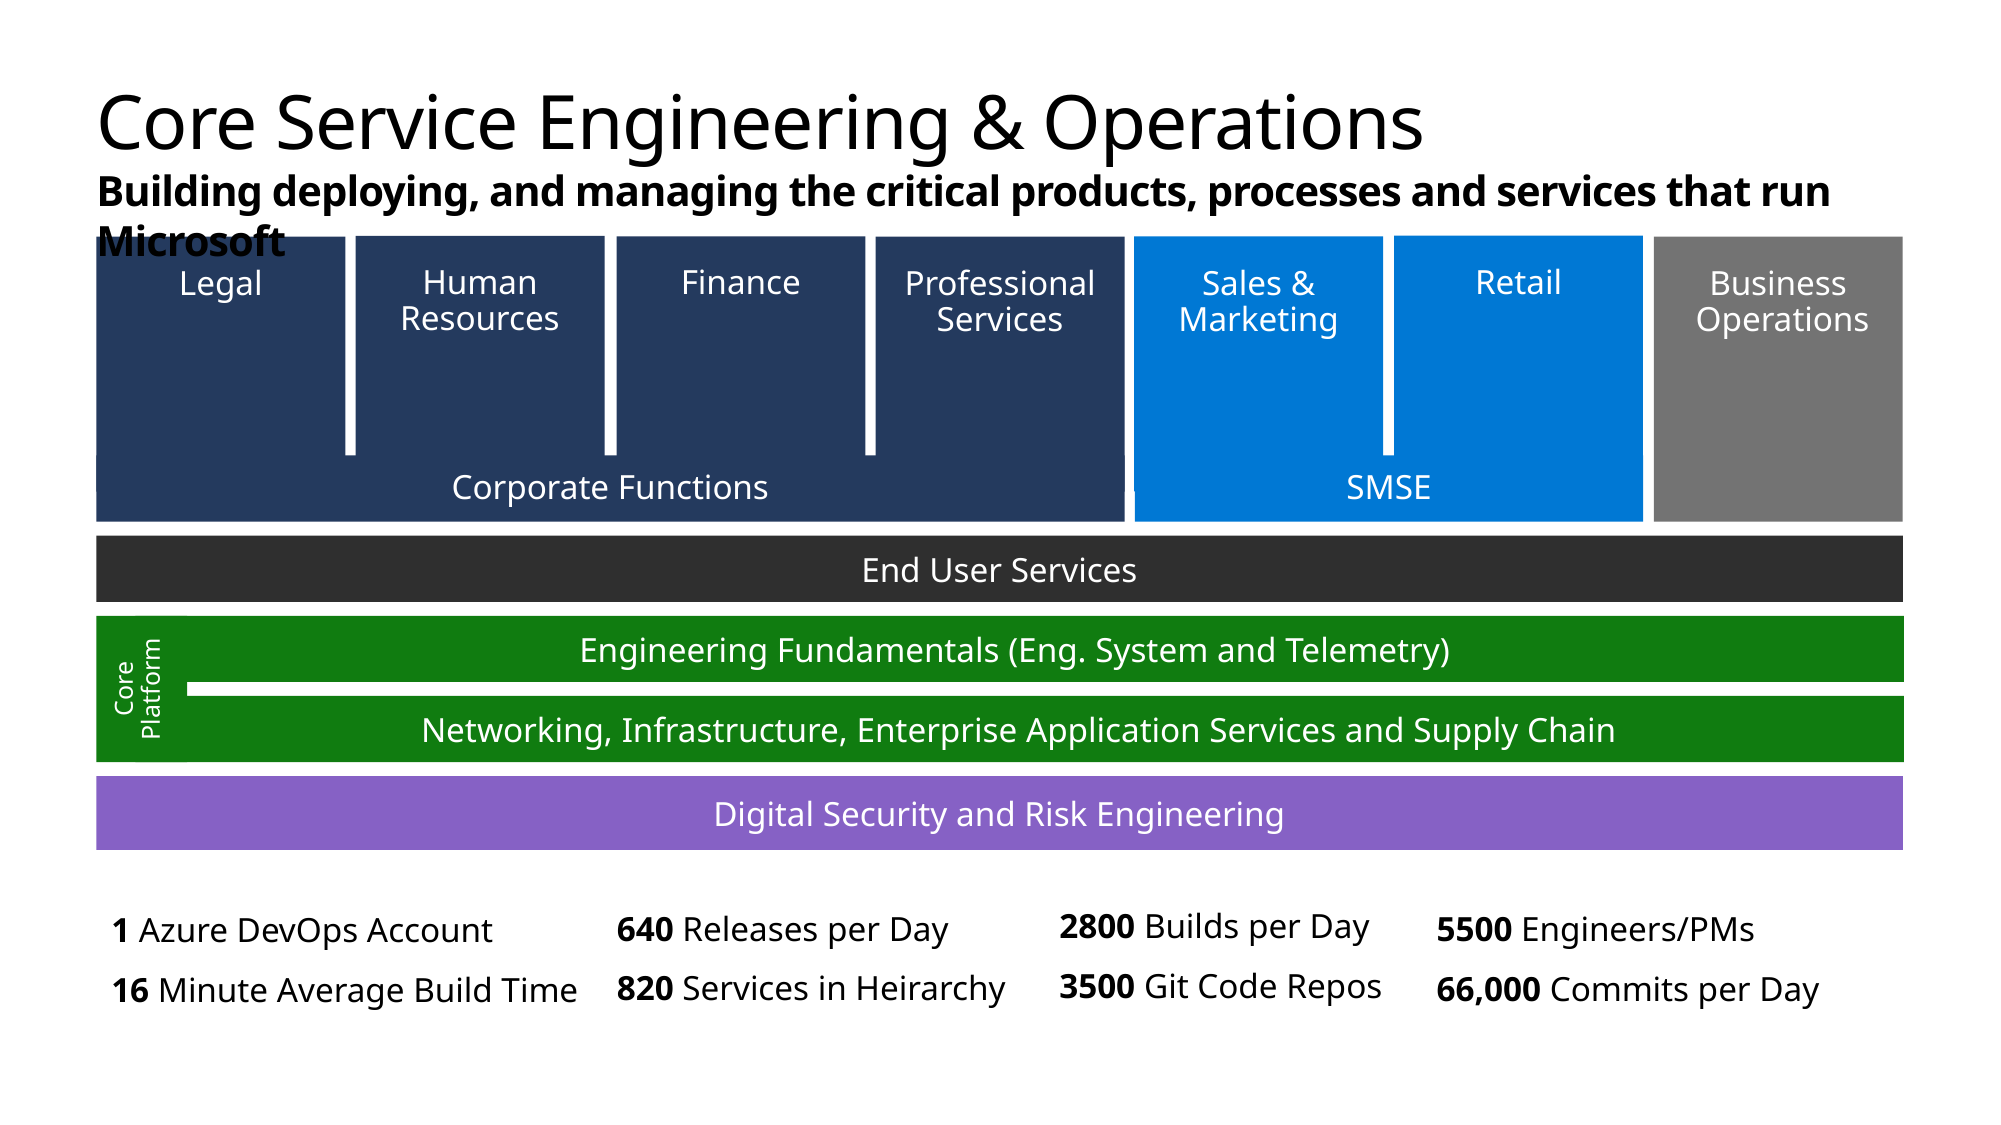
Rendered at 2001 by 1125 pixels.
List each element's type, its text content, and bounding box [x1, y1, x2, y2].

text_box Sales & Marketing [1133, 236, 1384, 492]
text_box Retail [1393, 235, 1644, 455]
text_box Legal [96, 236, 346, 455]
text_box SMSE [1134, 455, 1644, 522]
title Core Service Engineering & Operations Building deploying, and managing the critical products, processes and services that run Microsoft [96, 75, 1904, 217]
text_box Professional Services [875, 236, 1125, 455]
text_box Core Platform [96, 615, 188, 763]
text_box Engineering Fundamentals (Eng. System and Telemetry) [188, 615, 1905, 683]
text_box 2800 Builds per Day 3500 Git Code Repos [1044, 878, 1461, 1013]
text_box Business Operations [1653, 236, 1903, 522]
text_box 5500 Engineers/PMs 66,000 Commits per Day [1436, 887, 1903, 1008]
text_box 640 Releases per Day 820 Services in Heirarchy [602, 880, 1100, 1015]
text_box Corporate Functions [96, 455, 1125, 522]
text_box Digital Security and Risk Engineering [96, 775, 1904, 851]
text_box 1 Azure DevOps Account 16 Minute Average Build Time [96, 881, 622, 1017]
text_box Finance [616, 236, 866, 455]
text_box Networking, Infrastructure, Enterprise Application Services and Supply Chain [188, 695, 1905, 763]
text_box End User Services [96, 535, 1904, 603]
text_box Human Resources [355, 235, 605, 455]
